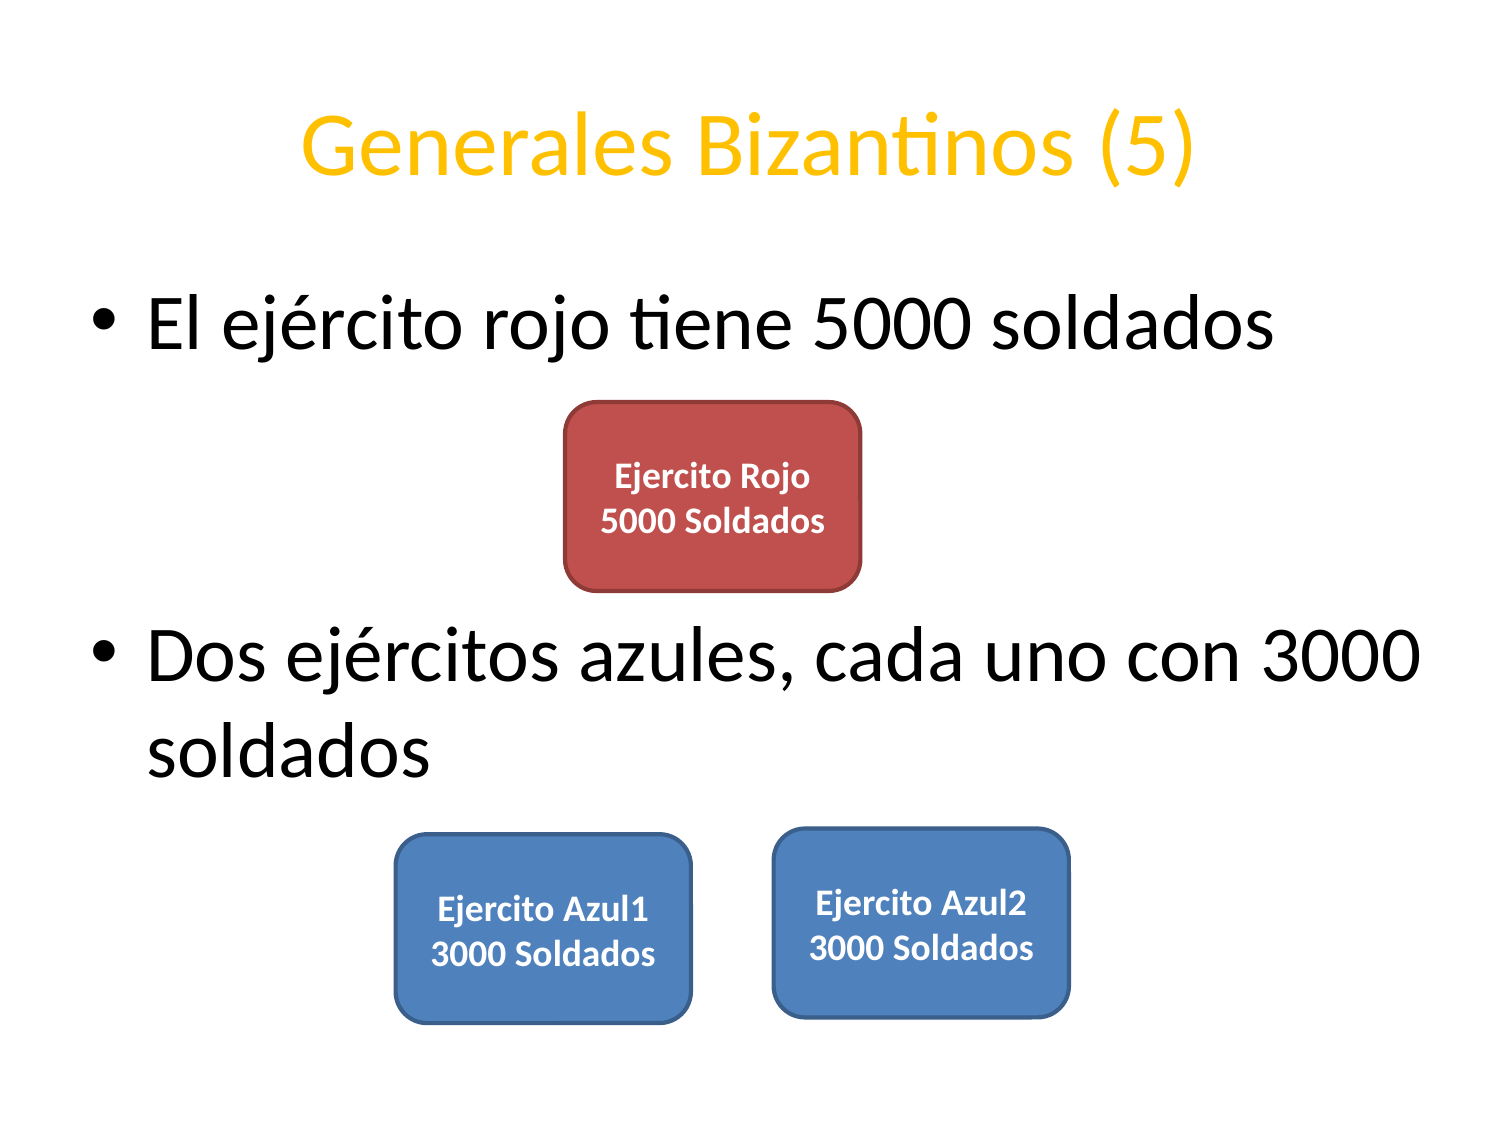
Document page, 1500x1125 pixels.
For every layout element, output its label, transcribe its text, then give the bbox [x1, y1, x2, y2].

title Generales Bizantinos (5) [75, 45, 1425, 233]
list El ejército rojo tiene 5000 soldados Dos ejércitos azules, cada uno con 3000 soldados [75, 262, 1471, 1083]
text_box Ejercito Azul1 3000 Soldados [393, 832, 694, 1026]
text_box Ejercito Rojo 5000 Soldados [562, 399, 863, 594]
text_box Ejercito Azul2 3000 Soldados [771, 826, 1072, 1020]
